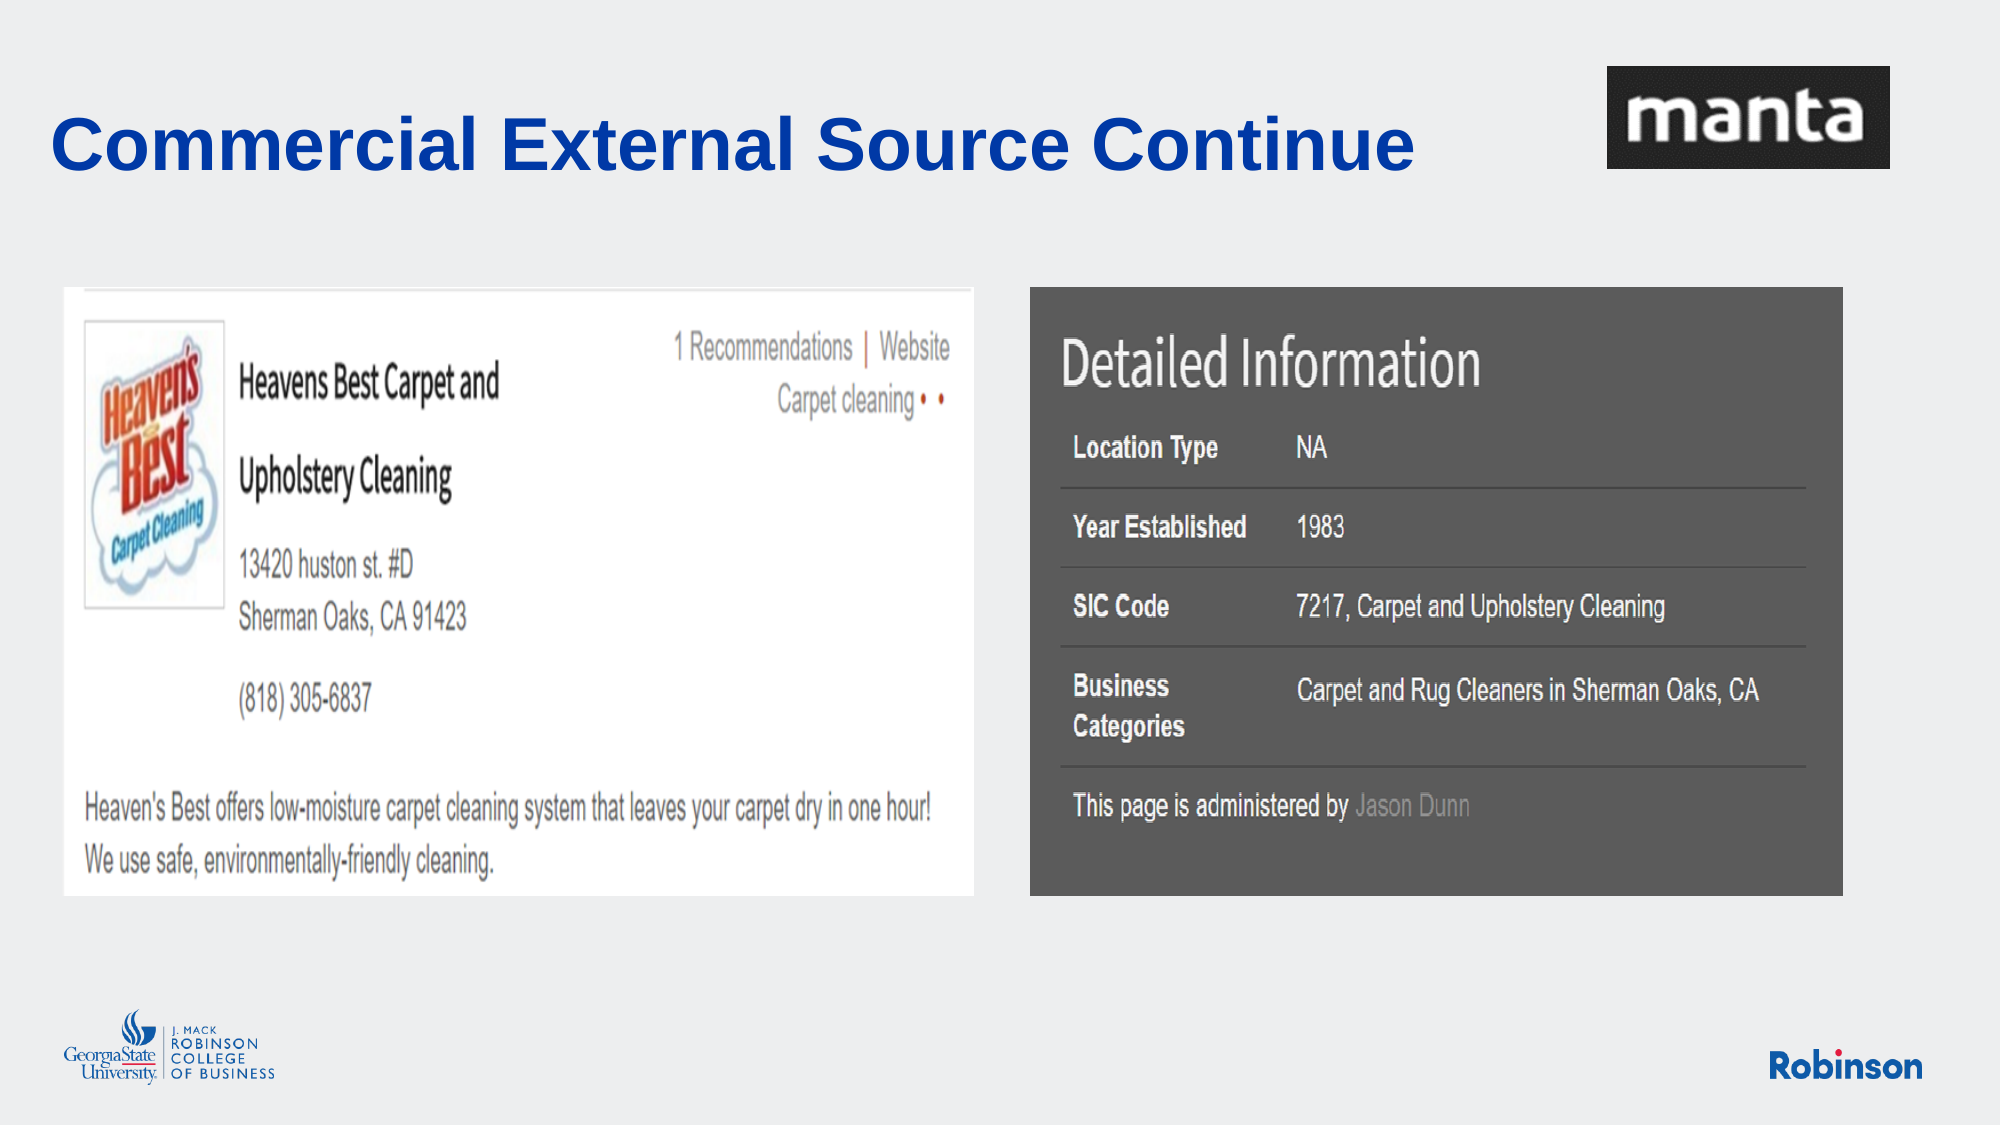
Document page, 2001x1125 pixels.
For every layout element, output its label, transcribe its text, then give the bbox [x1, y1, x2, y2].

title Commercial External Source Continue [50, 105, 1926, 188]
picture [64, 1009, 274, 1085]
picture [1607, 66, 1890, 169]
picture [62, 287, 974, 896]
picture [1030, 287, 1843, 896]
picture [1770, 1049, 1922, 1079]
